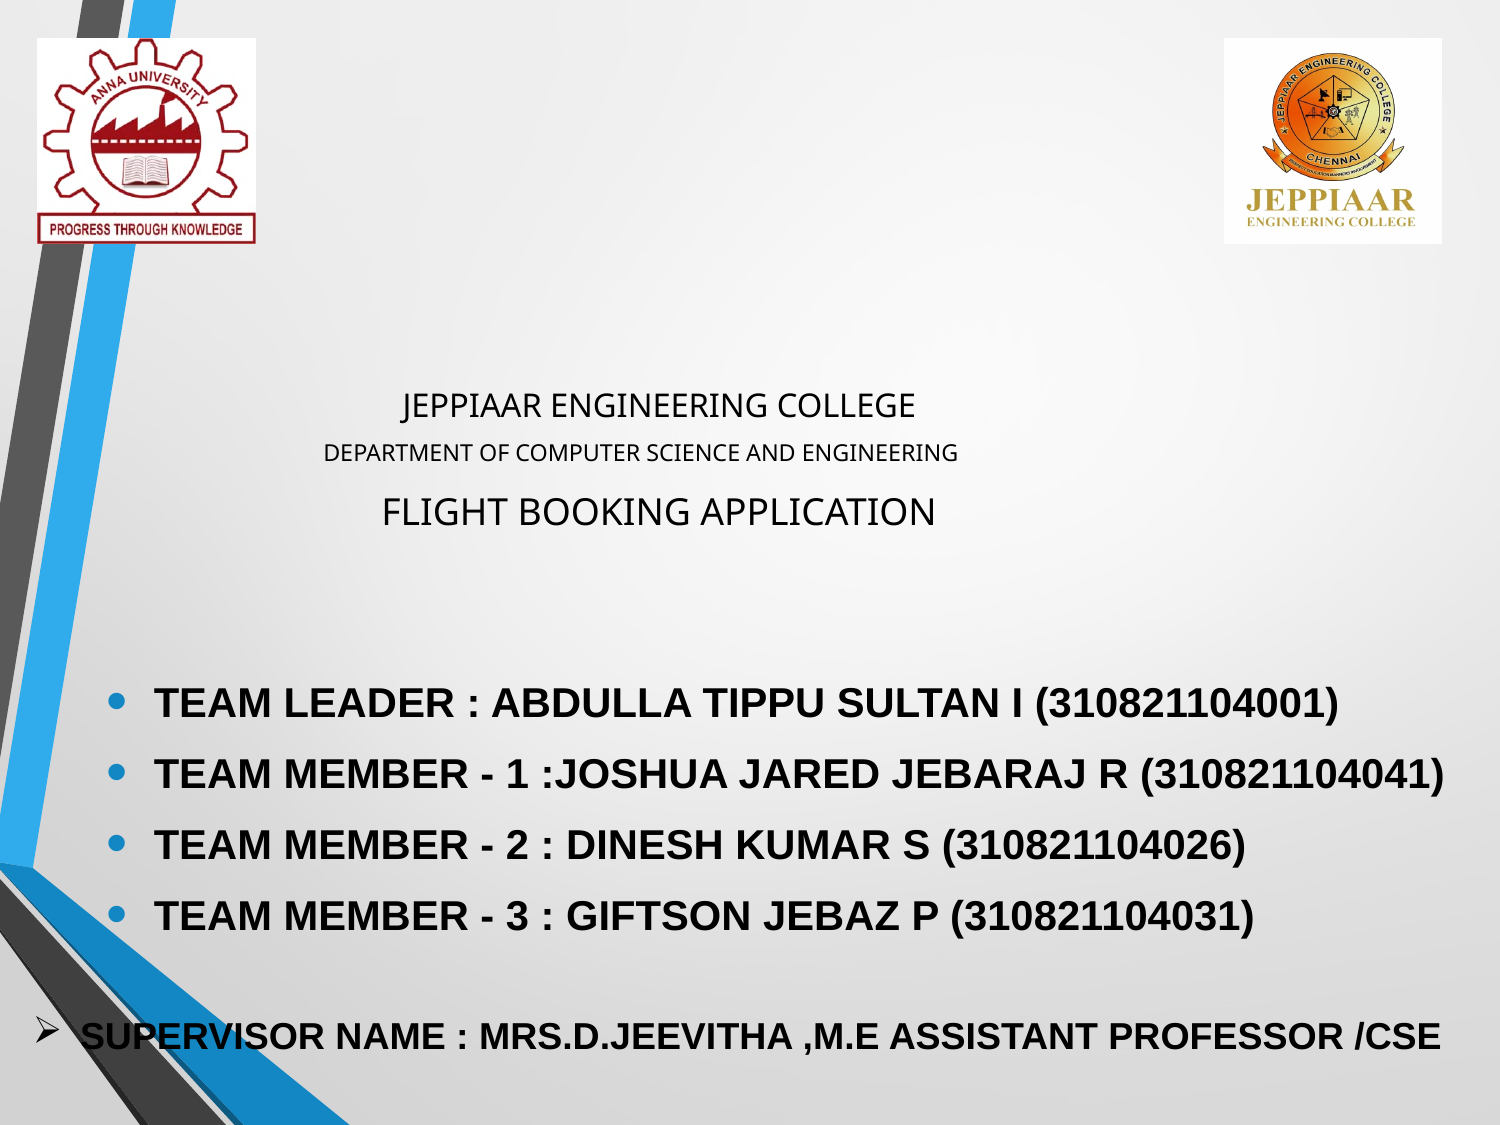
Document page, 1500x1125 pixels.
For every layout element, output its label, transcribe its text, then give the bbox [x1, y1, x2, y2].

picture [1223, 38, 1442, 244]
text_box SUPERVISOR NAME : MRS.D.JEEVITHA ,M.E ASSISTANT PROFESSOR /CSE [18, 1004, 1500, 1064]
list TEAM LEADER : ABDULLA TIPPU SULTAN I (310821104001) TEAM MEMBER - 1 :JOSHUA JARED JEBARAJ R (310821104041) TEAM MEMBER - 2 : DINESH KUMAR S (310821104026) TEAM MEMBER - 3 : GIFTSON JEBAZ P (310821104031) [91, 457, 1500, 1004]
title JEPPIAAR ENGINEERING COLLEGE DEPARTMENT OF COMPUTER SCIENCE AND ENGINEERING FLIGHT BOOKING APPLICATION [18, 356, 1301, 682]
picture [37, 38, 256, 244]
